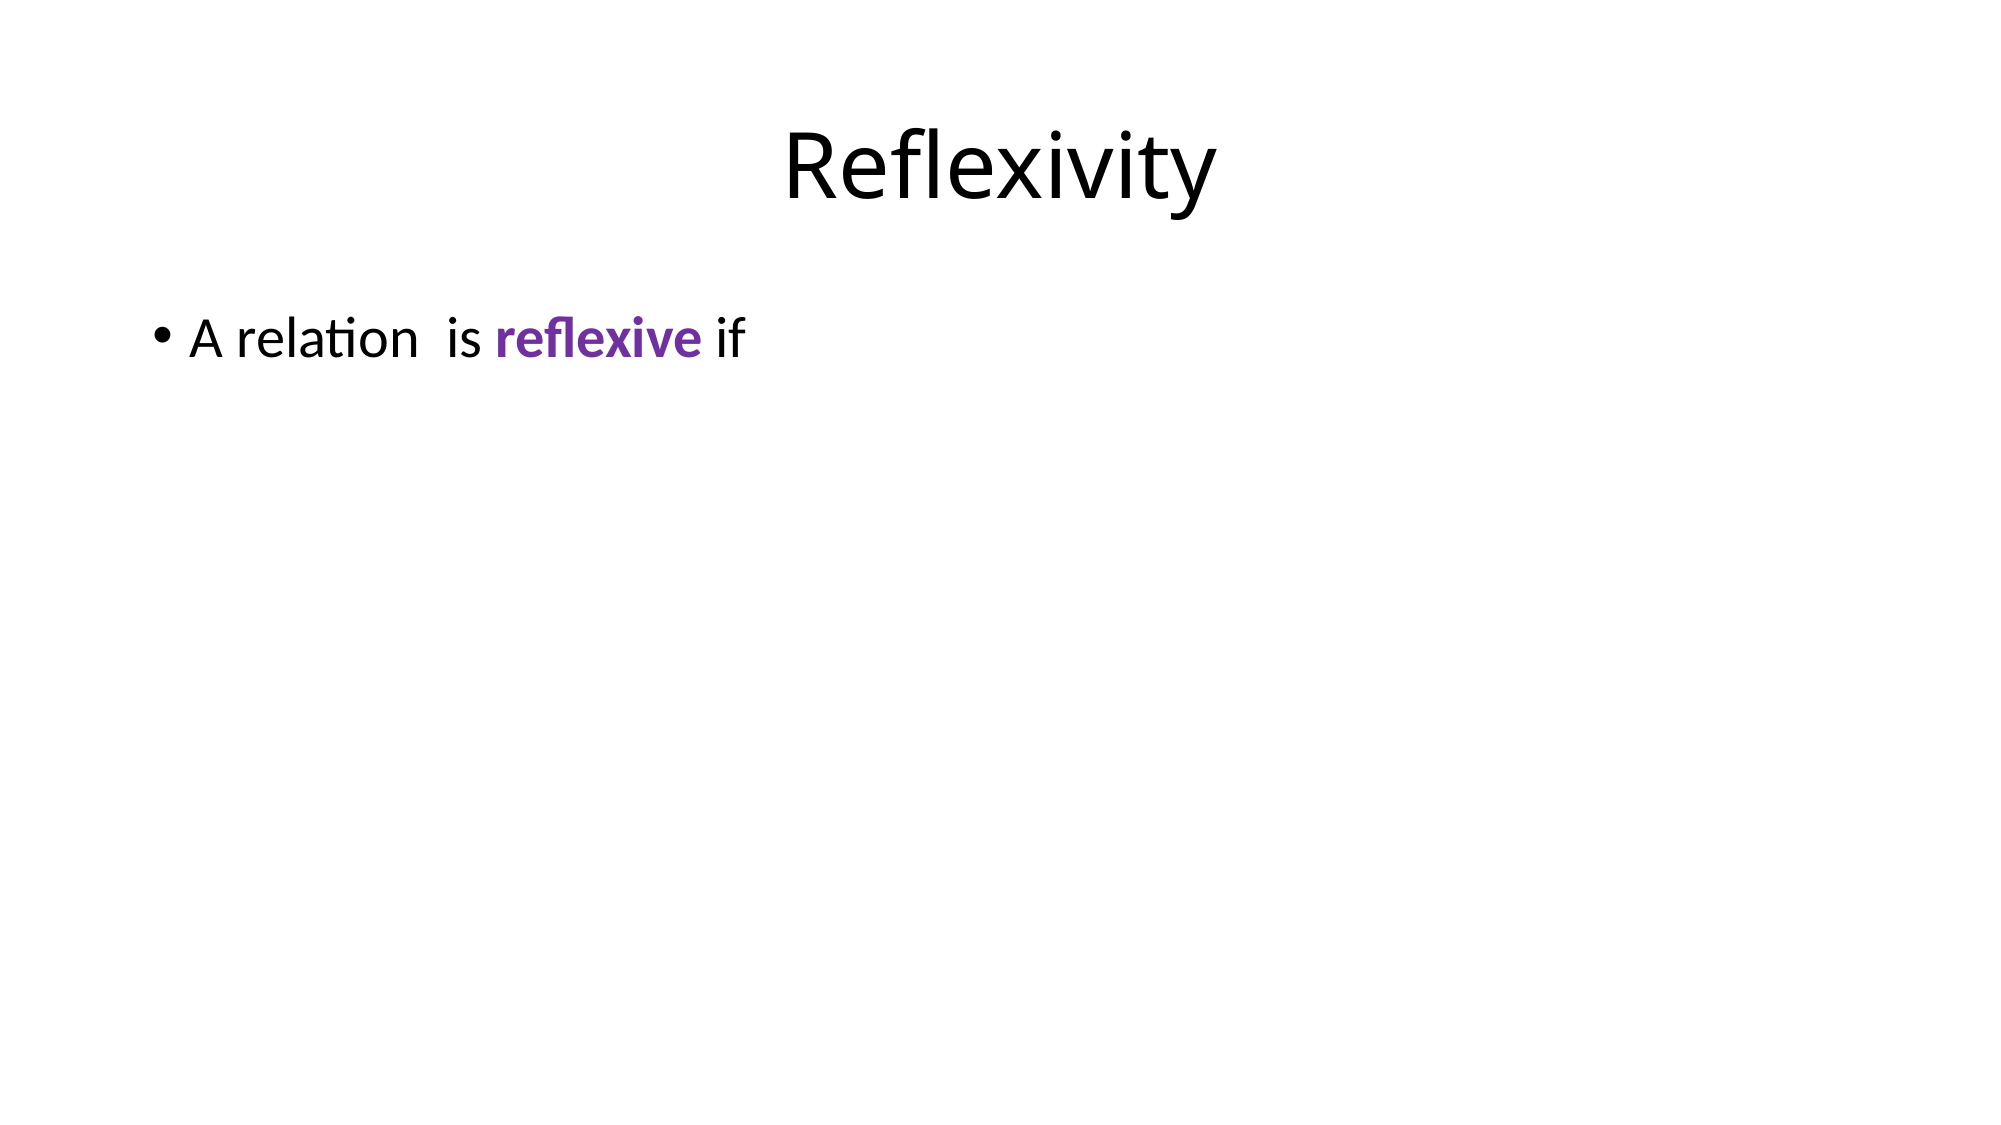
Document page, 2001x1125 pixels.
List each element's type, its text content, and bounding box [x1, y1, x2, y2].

title Reflexivity [137, 59, 1863, 278]
